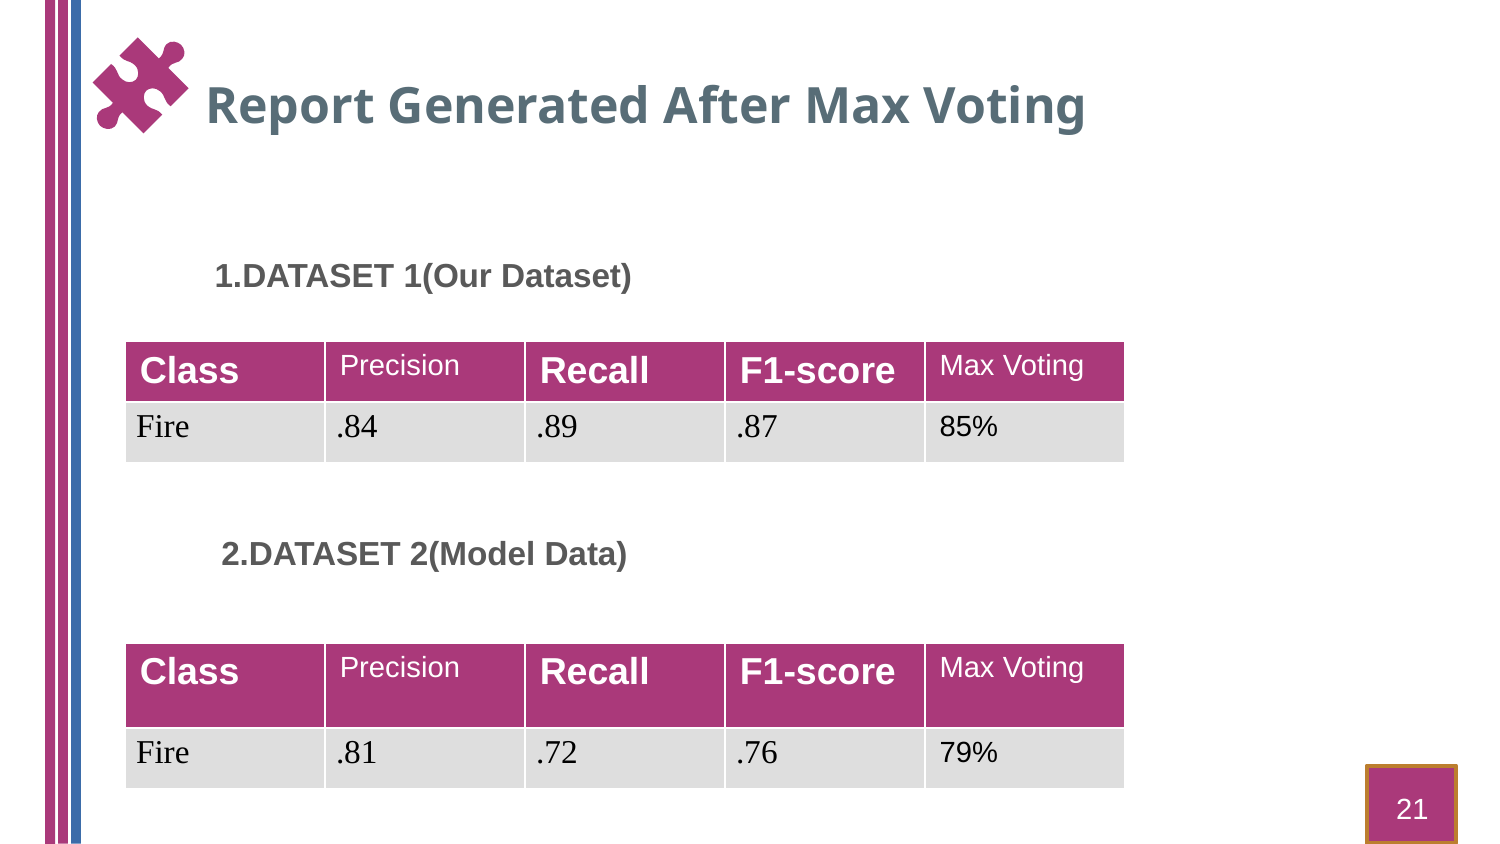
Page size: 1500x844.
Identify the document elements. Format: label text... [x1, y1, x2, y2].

table_header Recall [526, 342, 724, 401]
text_box [71, 0, 81, 844]
table_header F1-score [726, 342, 924, 401]
table_cell 85% [926, 403, 1124, 462]
text_box [1365, 764, 1458, 844]
text_box Report Generated After Max Voting [190, 66, 1103, 142]
table_header Max Voting [926, 644, 1124, 727]
table_cell .87 [726, 403, 924, 462]
text_box [58, 0, 68, 844]
table_header Precision [326, 644, 524, 727]
table_cell .89 [526, 403, 724, 462]
table_header Class [126, 342, 324, 401]
text_box [92, 37, 189, 134]
table_cell .72 [526, 729, 724, 788]
table_header Class [126, 644, 324, 727]
table_header Max Voting [926, 342, 1124, 401]
table_cell .76 [726, 729, 924, 788]
table_cell .81 [326, 729, 524, 788]
table_header F1-score [726, 644, 924, 727]
text_box 21 [1381, 783, 1455, 833]
table_header Recall [526, 644, 724, 727]
table_cell Fire [126, 729, 324, 788]
table_cell 79% [926, 729, 1124, 788]
table_cell .84 [326, 403, 524, 462]
text_box [45, 0, 56, 844]
text_box 2.DATASET 2(Model Data) [206, 525, 723, 620]
table_header Precision [326, 342, 524, 401]
table_cell Fire [126, 403, 324, 462]
text_box 1.DATASET 1(Our Dataset) [101, 246, 746, 341]
